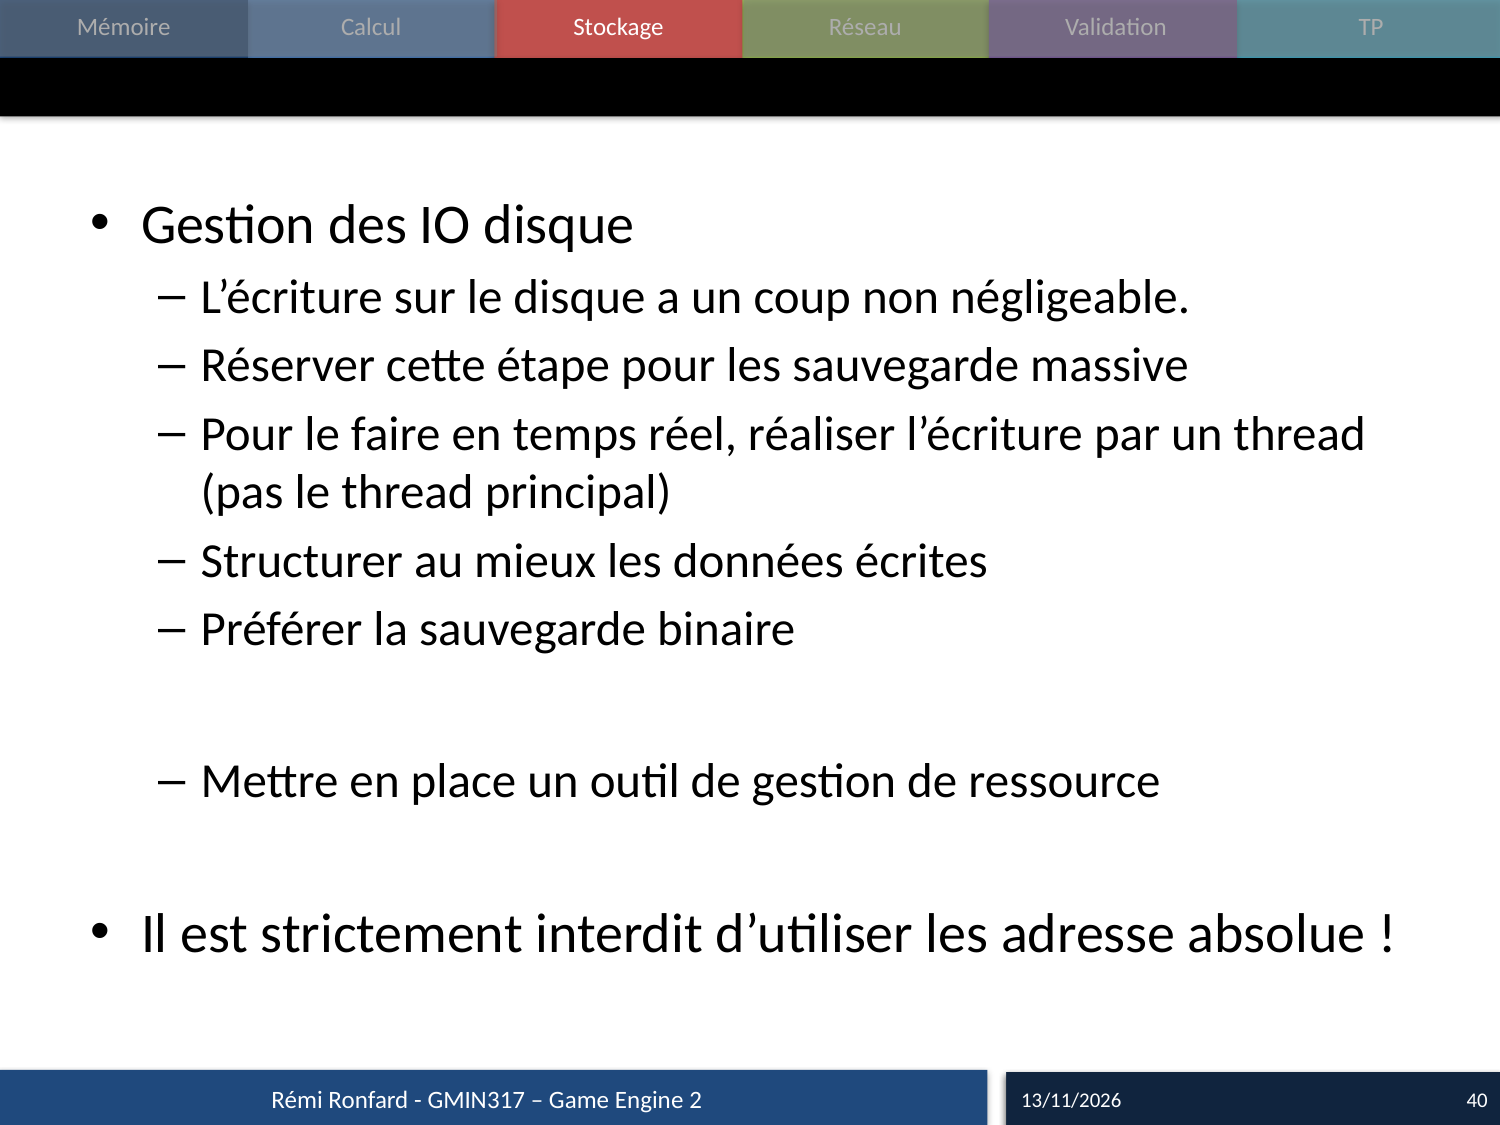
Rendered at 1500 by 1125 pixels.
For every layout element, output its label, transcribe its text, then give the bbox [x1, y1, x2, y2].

footer Rémi Ronfard - GMIN317 – Game Engine 2 [0, 1069, 988, 1125]
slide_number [1006, 1070, 1153, 1125]
slide_number 40 [1153, 1071, 1500, 1125]
list Gestion des IO disque L’écriture sur le disque a un coup non négligeable. Réserver cette étape pour les sauvegarde massive Pour le faire en temps réel, réaliser l’écriture par un thread (pas le thread principal) Structurer au mieux les données écrites Préférer la sauvegarde binaire Mettre en place un outil de gestion de ressource Il est strictement interdit d’utiliser les adresse absolue ! [75, 179, 1425, 1005]
